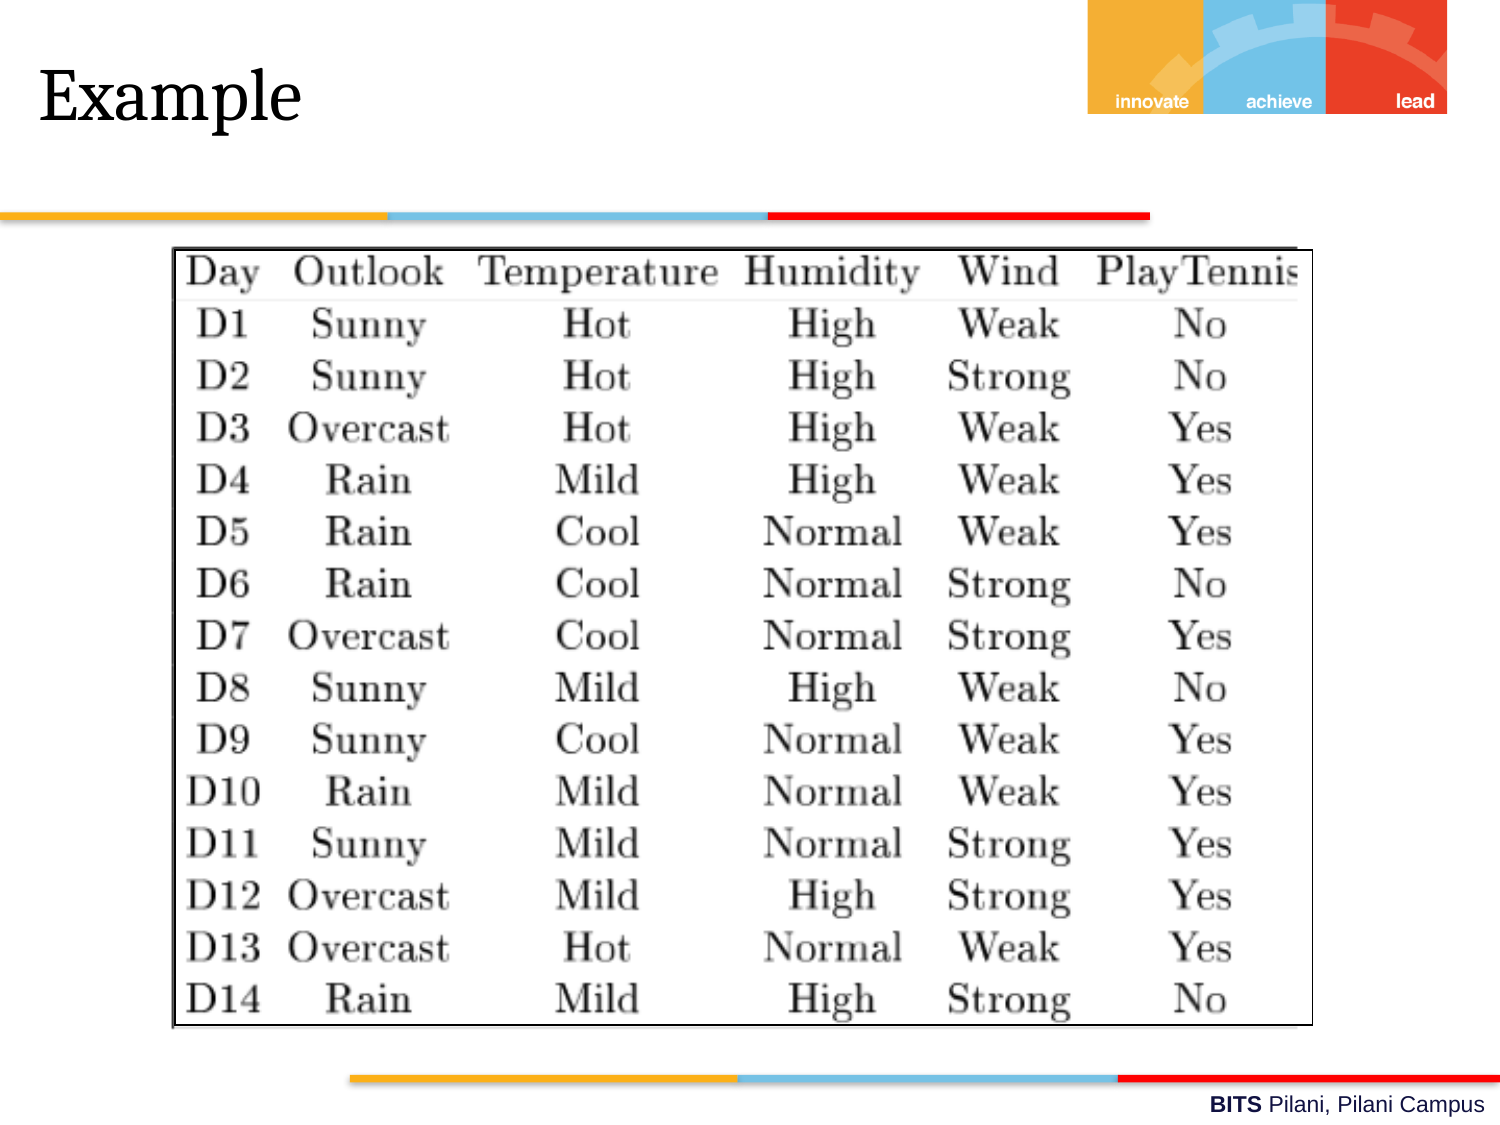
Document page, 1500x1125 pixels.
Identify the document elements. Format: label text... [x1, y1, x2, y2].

title Example [23, 22, 1441, 159]
picture [164, 237, 1301, 1045]
text_box [1305, 249, 1313, 1025]
picture [1087, 0, 1448, 114]
